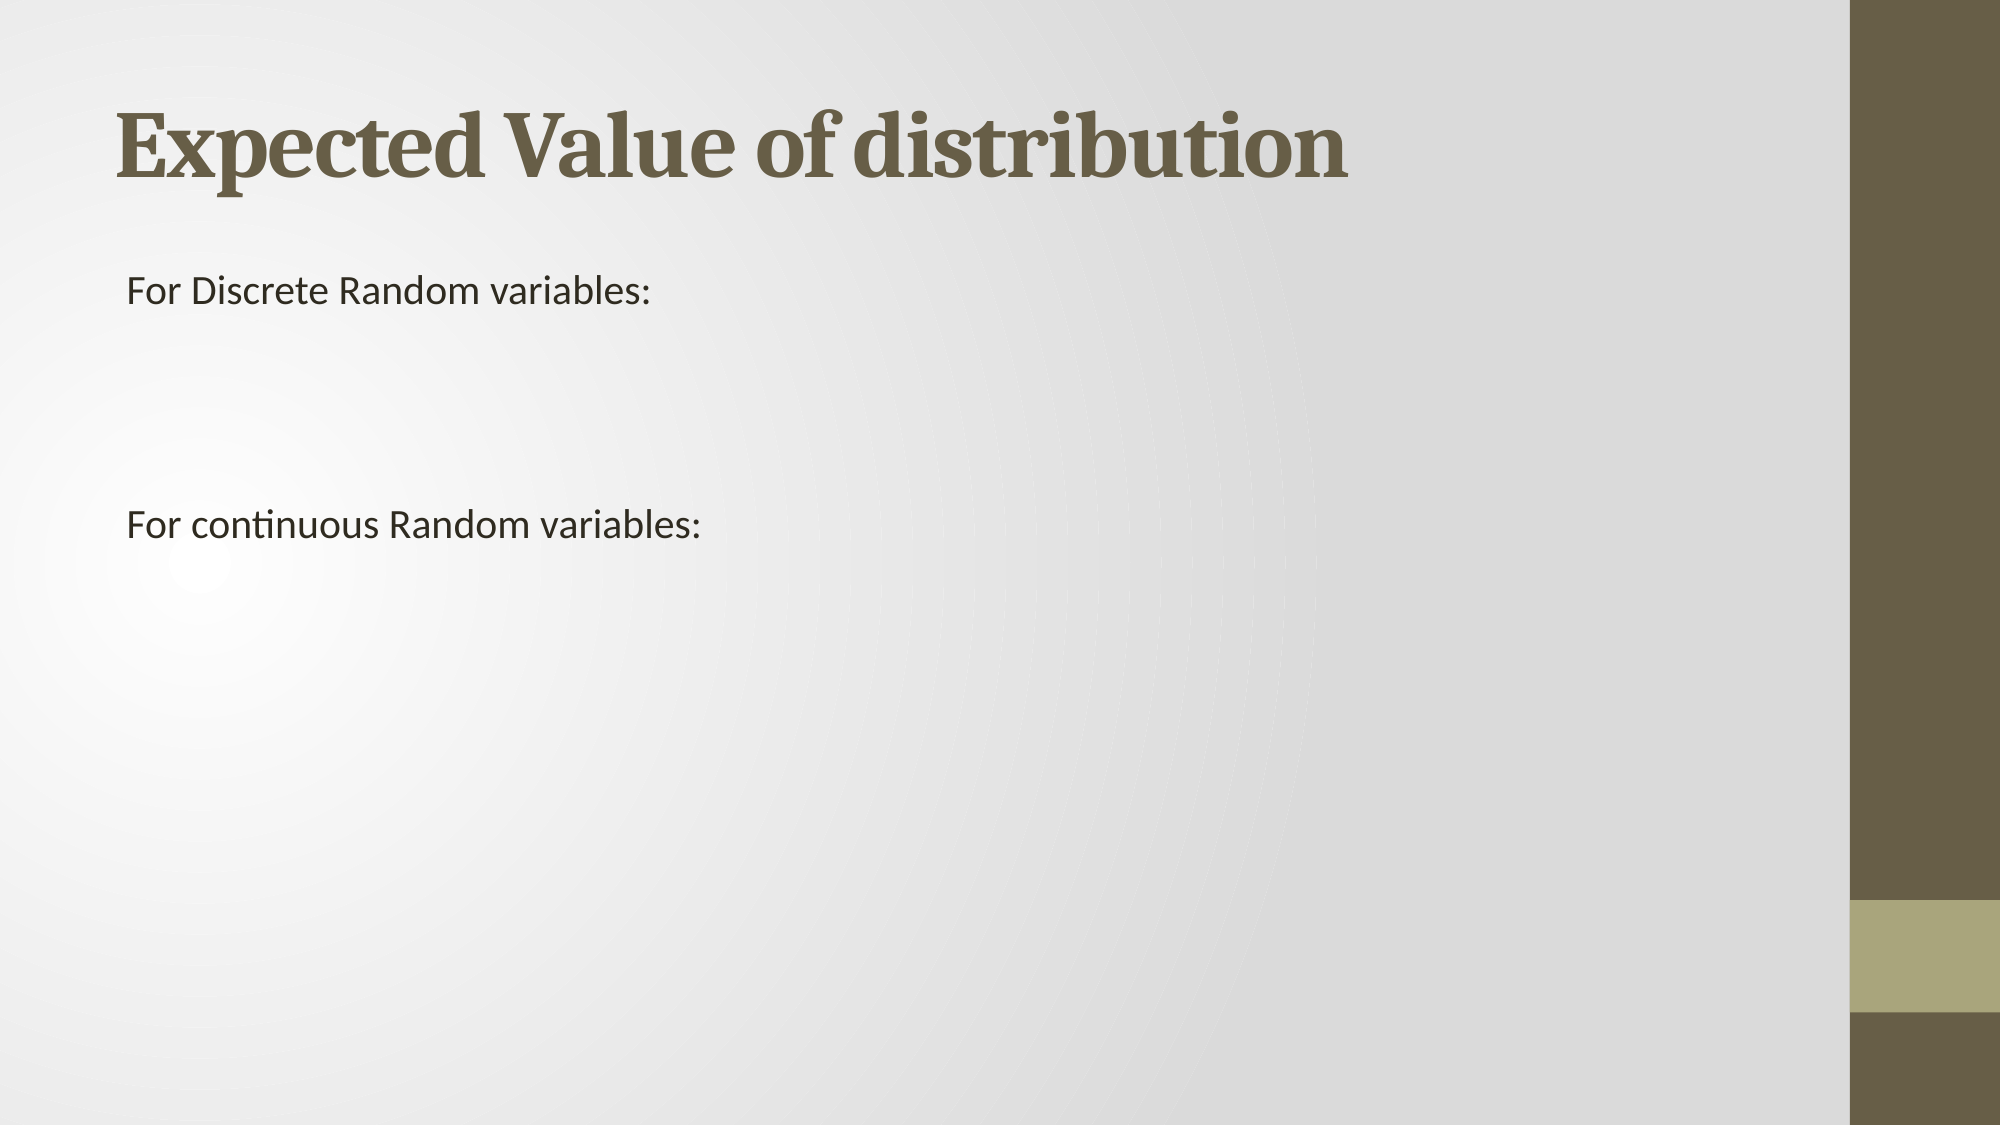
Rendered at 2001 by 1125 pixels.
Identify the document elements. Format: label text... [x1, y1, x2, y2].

title Expected Value of distribution [99, 45, 1767, 233]
